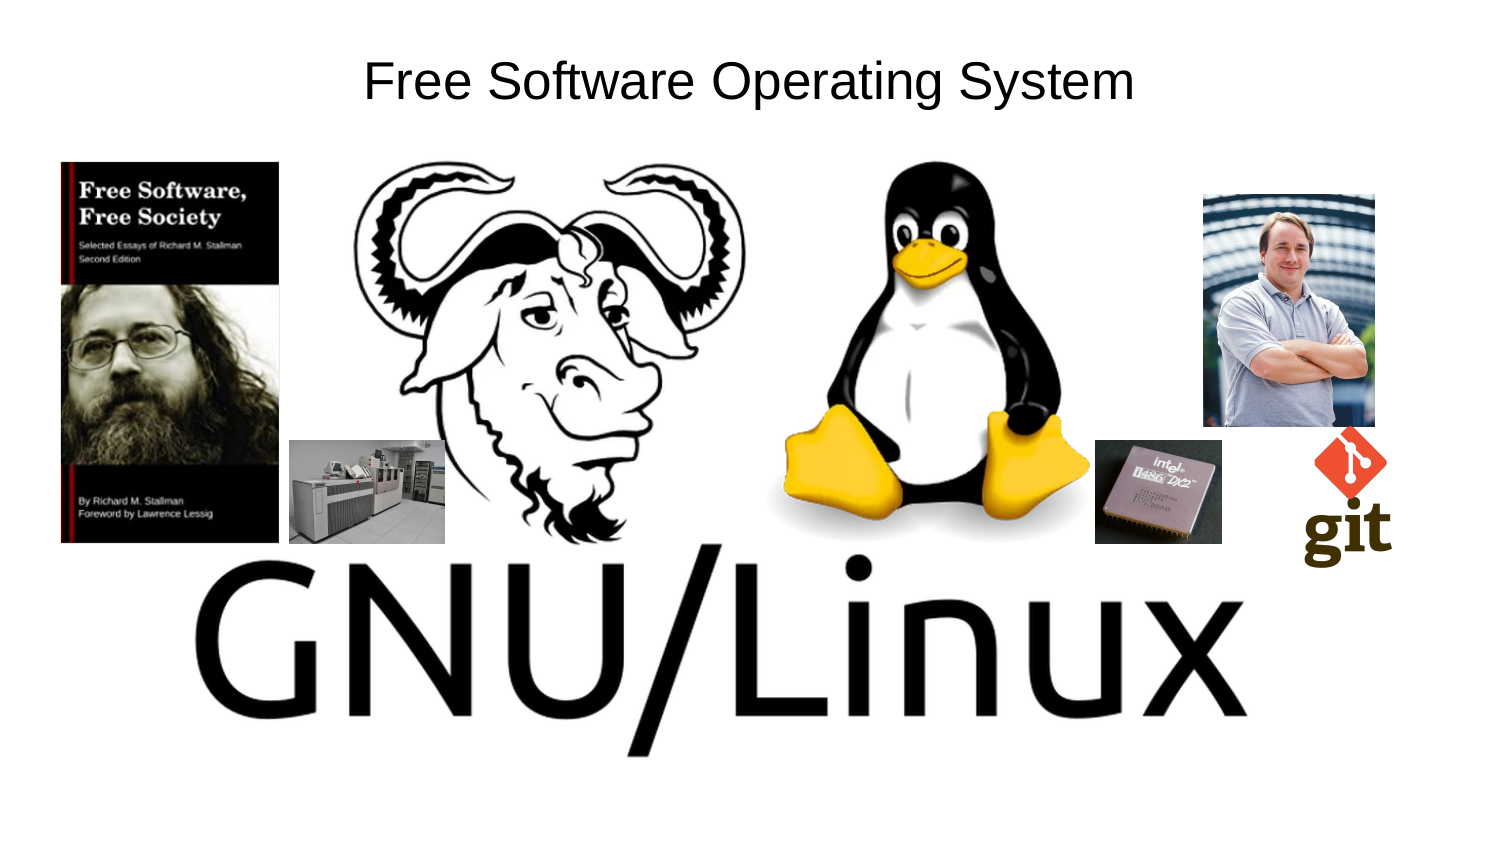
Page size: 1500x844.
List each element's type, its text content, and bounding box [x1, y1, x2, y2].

picture [60, 151, 1393, 767]
title Free Software Operating System [51, 31, 1449, 126]
